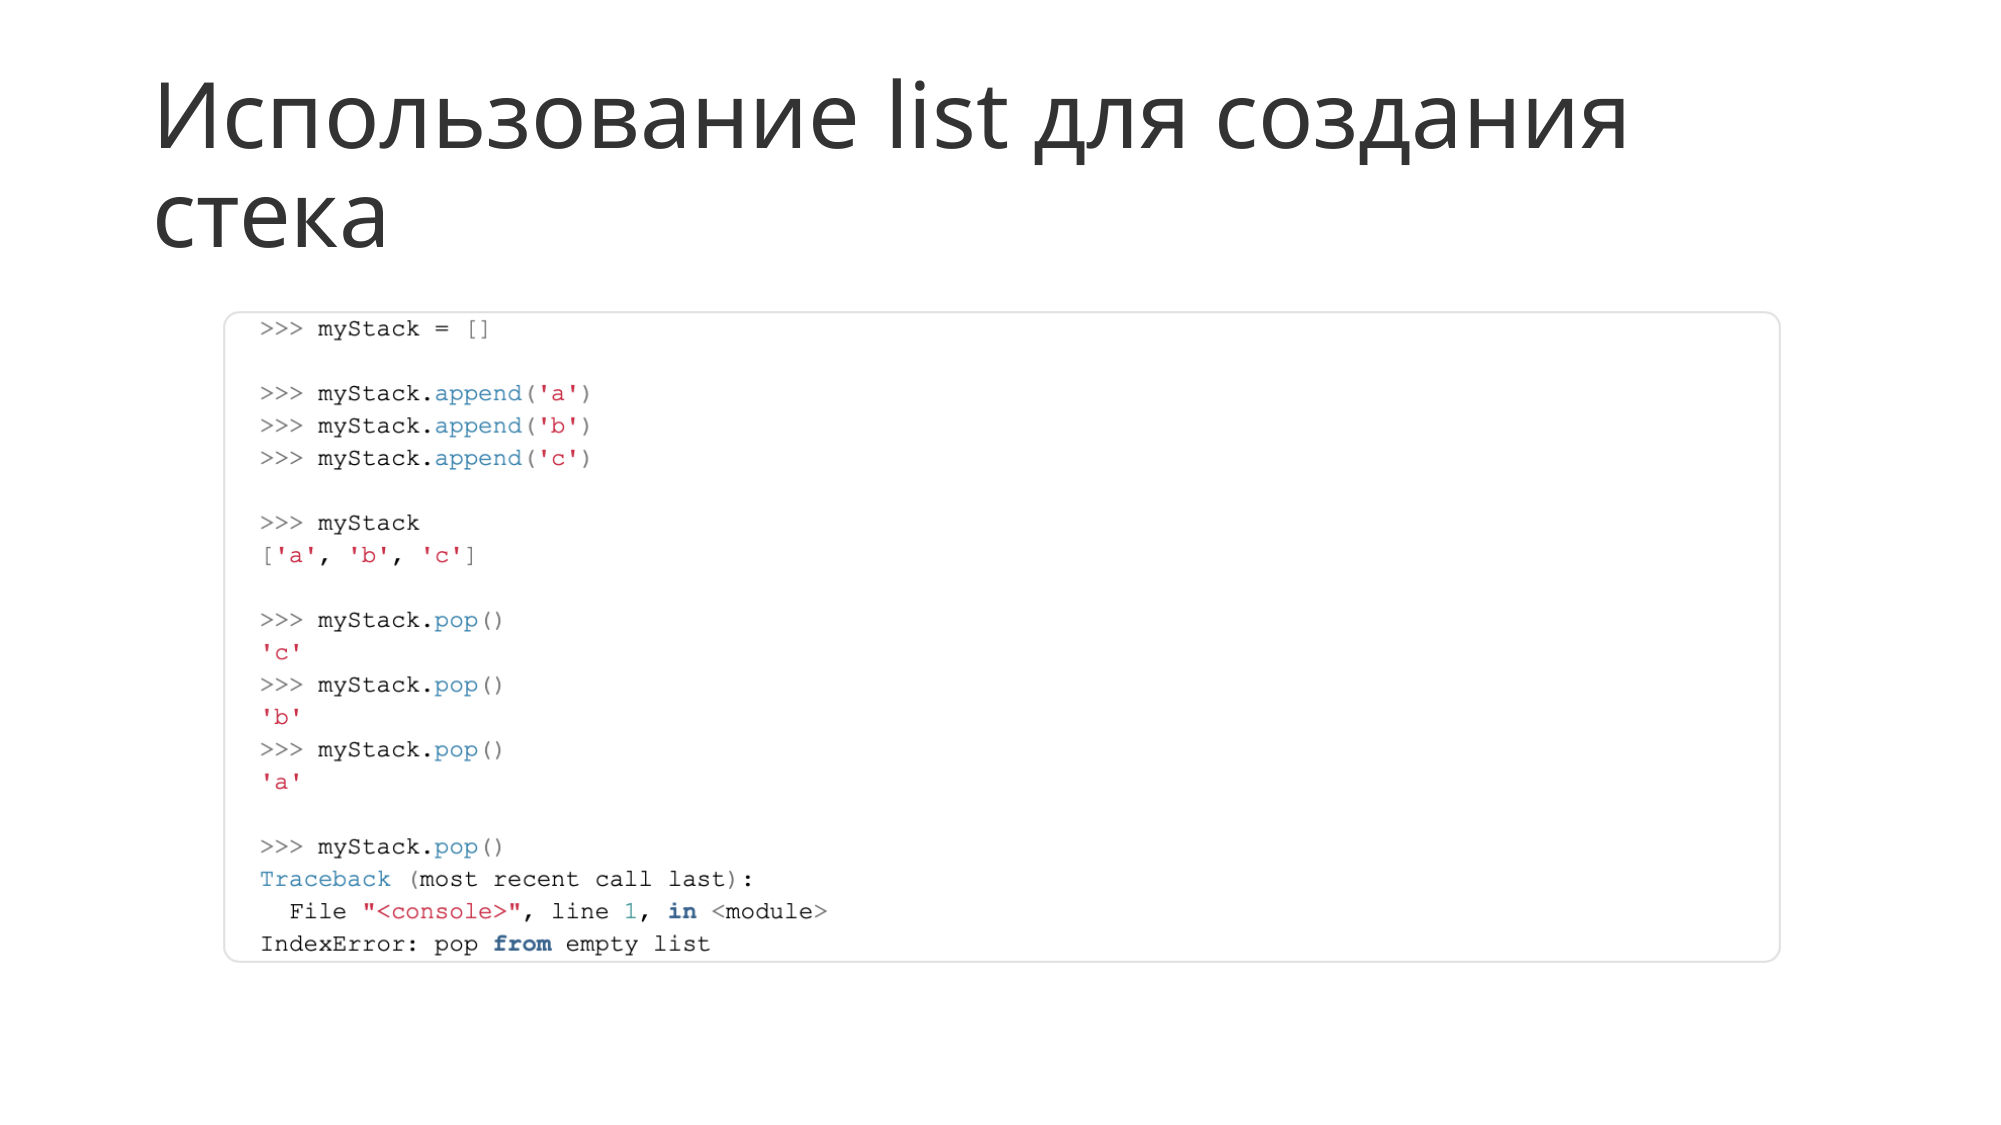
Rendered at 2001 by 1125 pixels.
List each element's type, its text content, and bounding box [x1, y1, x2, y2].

picture [205, 295, 1795, 979]
title Использование list для создания стека [137, 59, 1863, 278]
